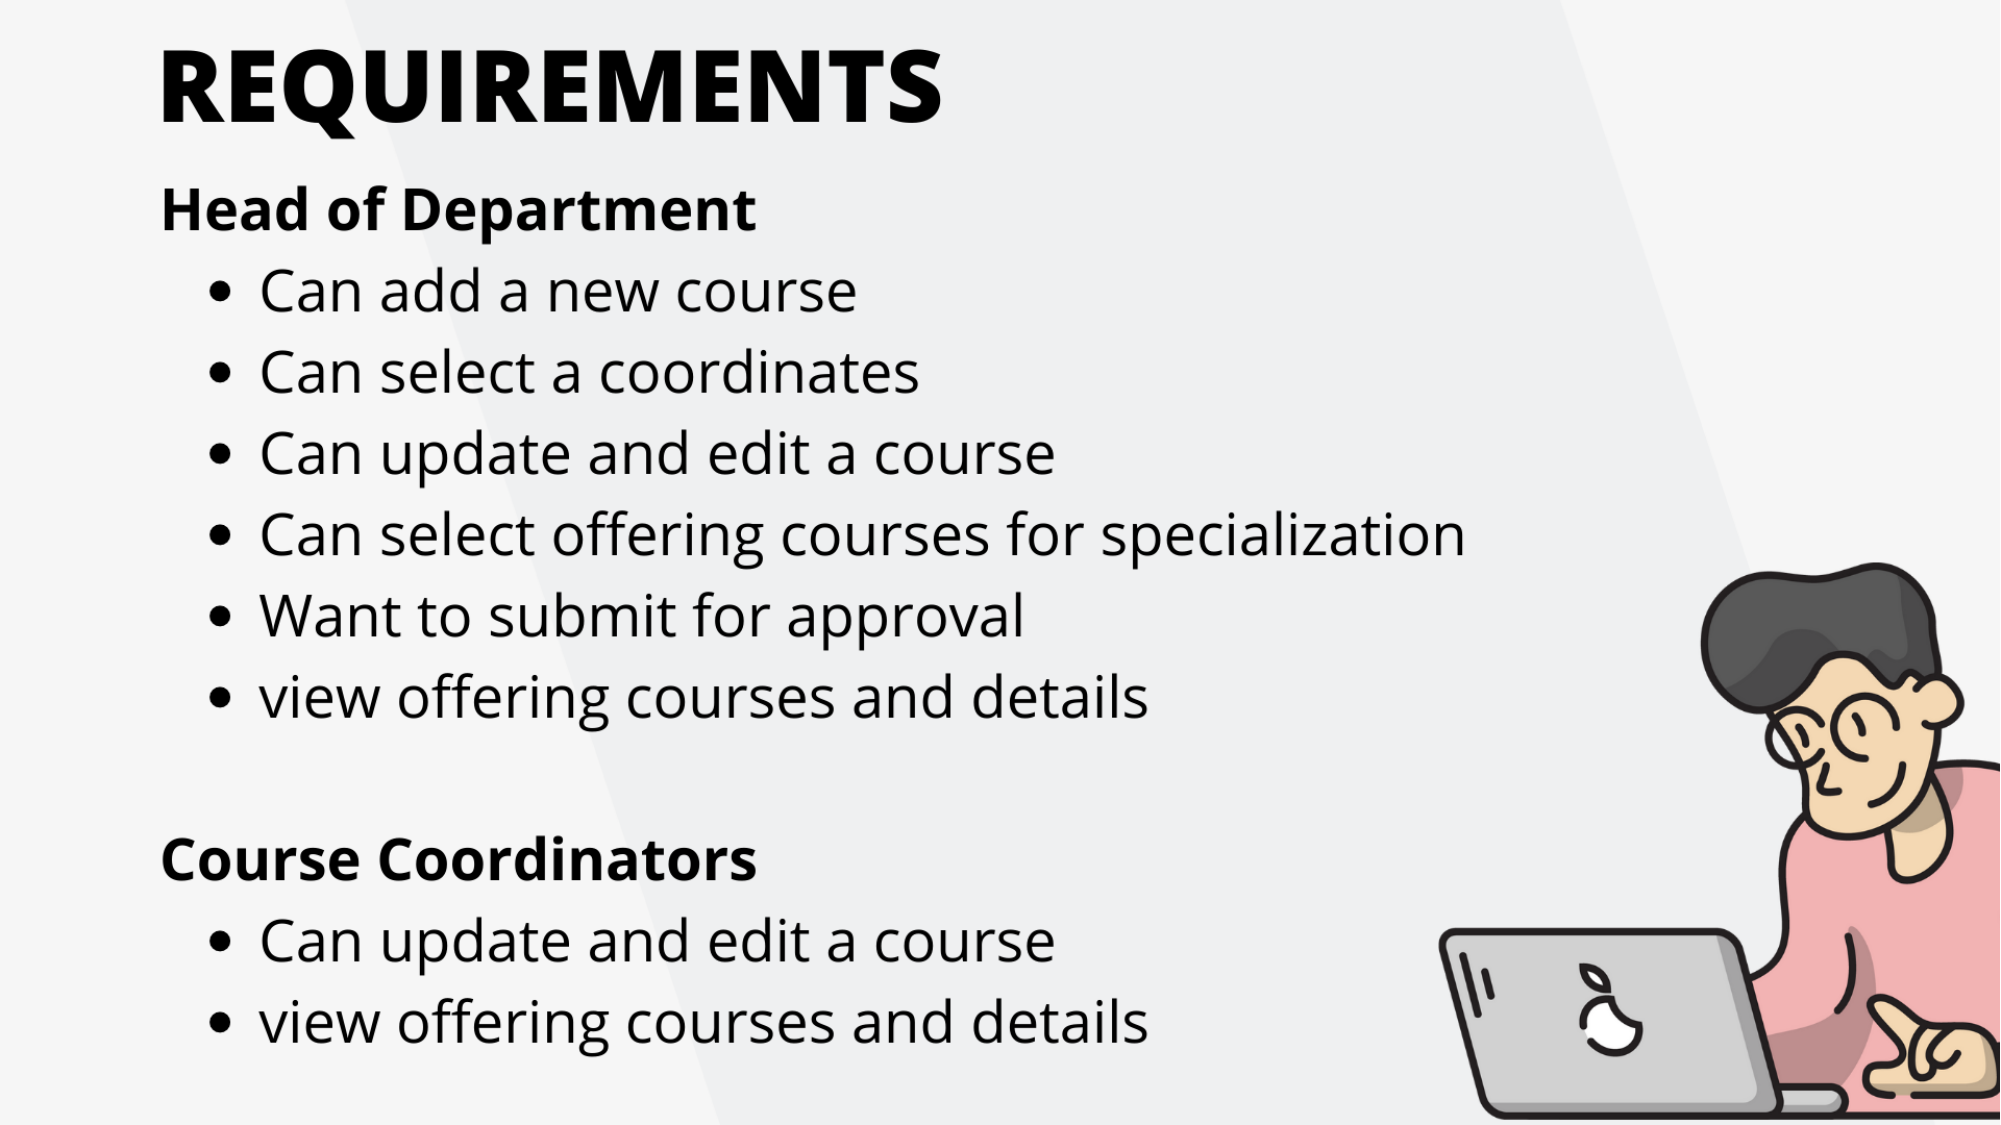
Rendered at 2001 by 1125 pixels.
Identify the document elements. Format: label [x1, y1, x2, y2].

list [0, 0, 2000, 1125]
